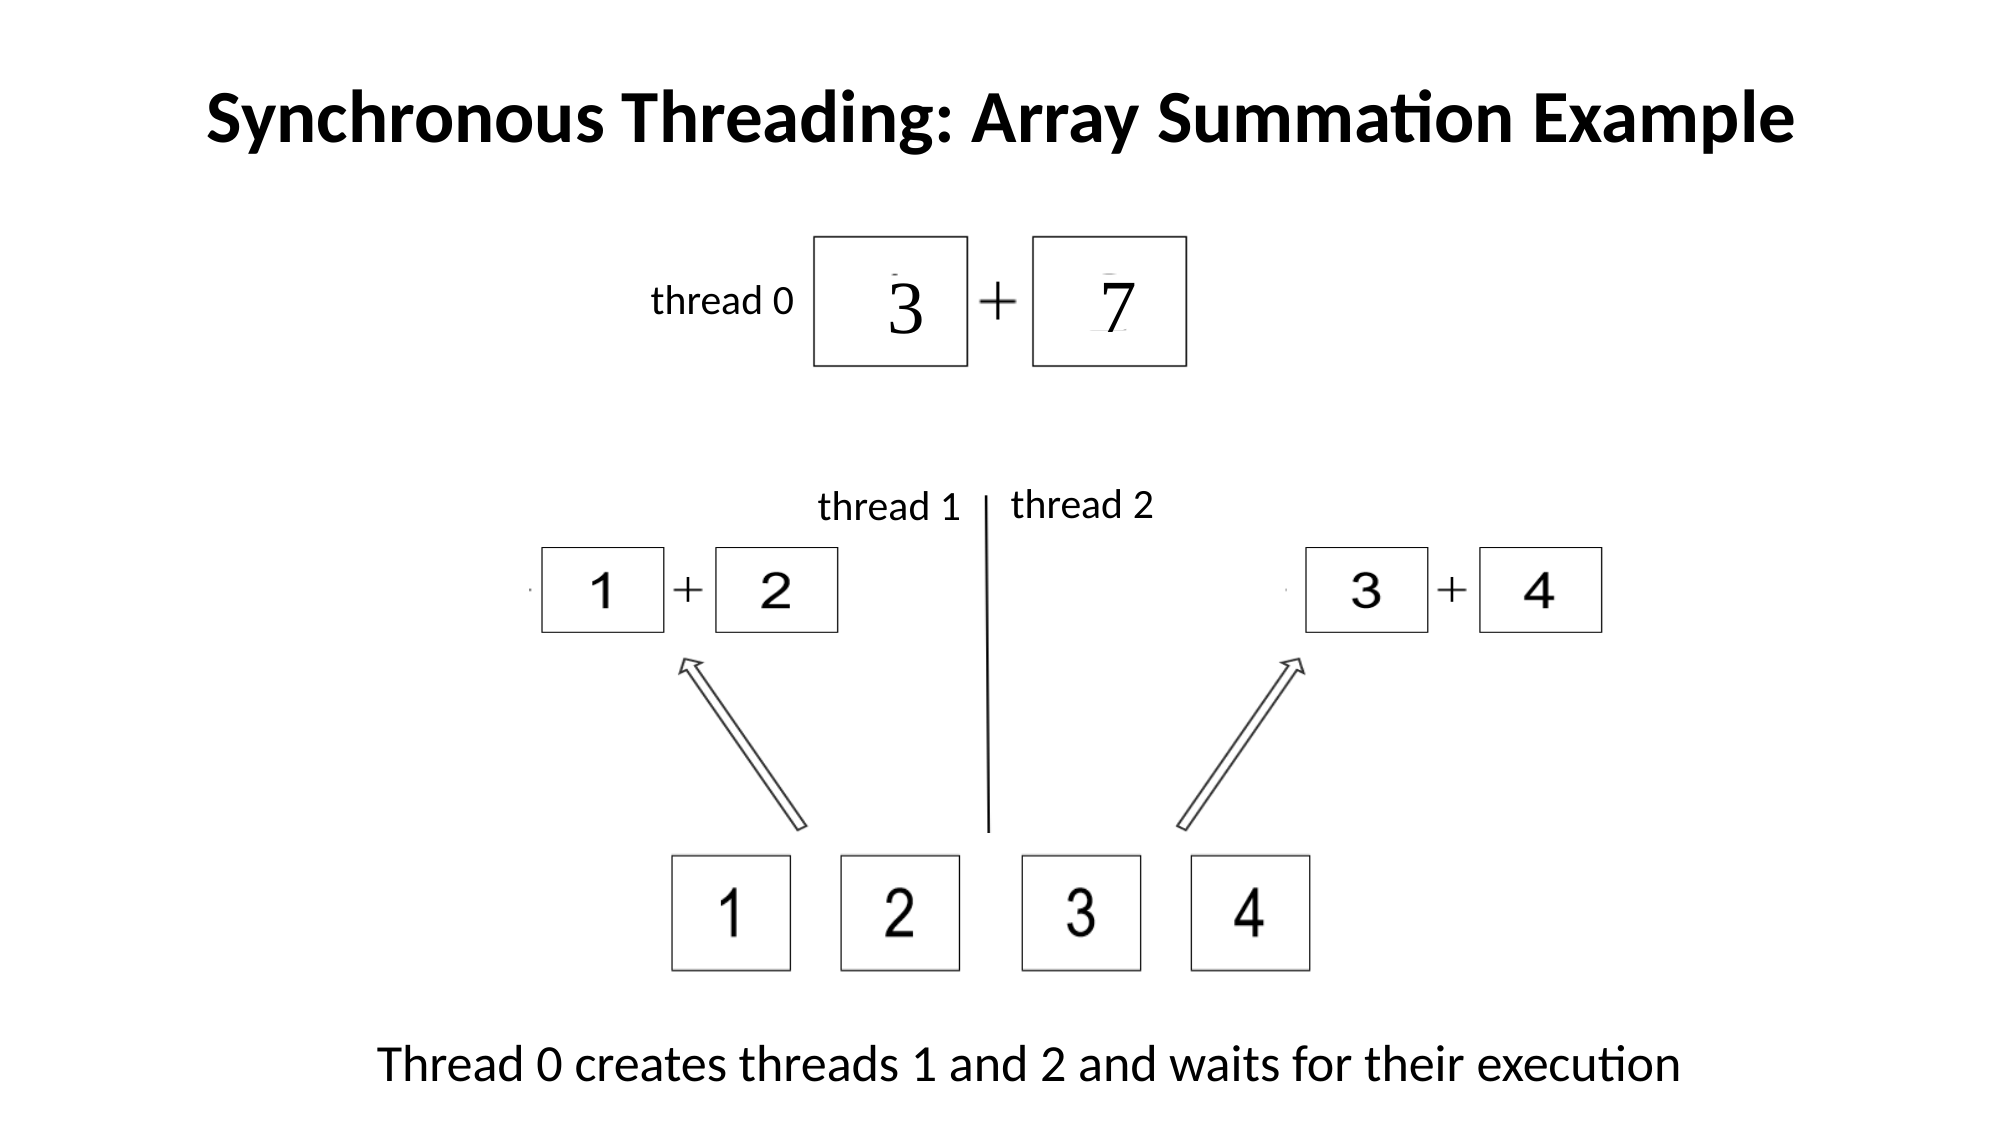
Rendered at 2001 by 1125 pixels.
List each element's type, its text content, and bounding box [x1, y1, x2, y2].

text_box Thread 0 creates threads 1 and 2 and waits for their execution [348, 1003, 1723, 1119]
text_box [800, 219, 1203, 386]
text_box thread 0 [635, 265, 795, 331]
picture [651, 833, 1337, 987]
title Synchronous Threading: Array Summation Example [102, 18, 1903, 207]
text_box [302, 454, 1627, 1006]
